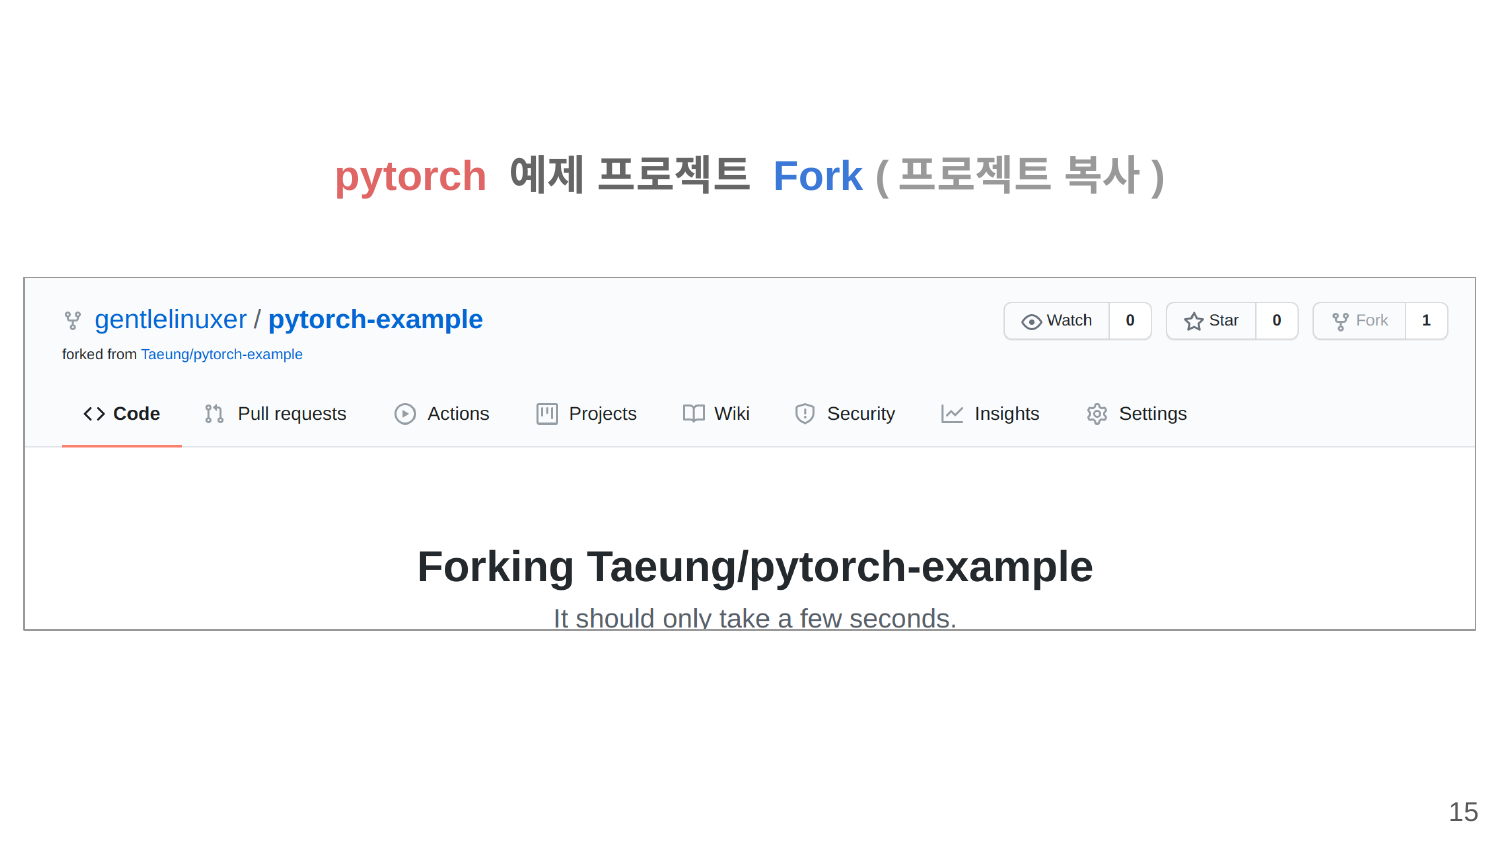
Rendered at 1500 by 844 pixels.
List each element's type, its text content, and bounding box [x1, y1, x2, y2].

text_box pytorch 예제 프로젝트 Fork (프로젝트 복사) [0, 125, 1500, 199]
picture [24, 277, 1476, 630]
slide_number ‹#› [1403, 779, 1494, 844]
